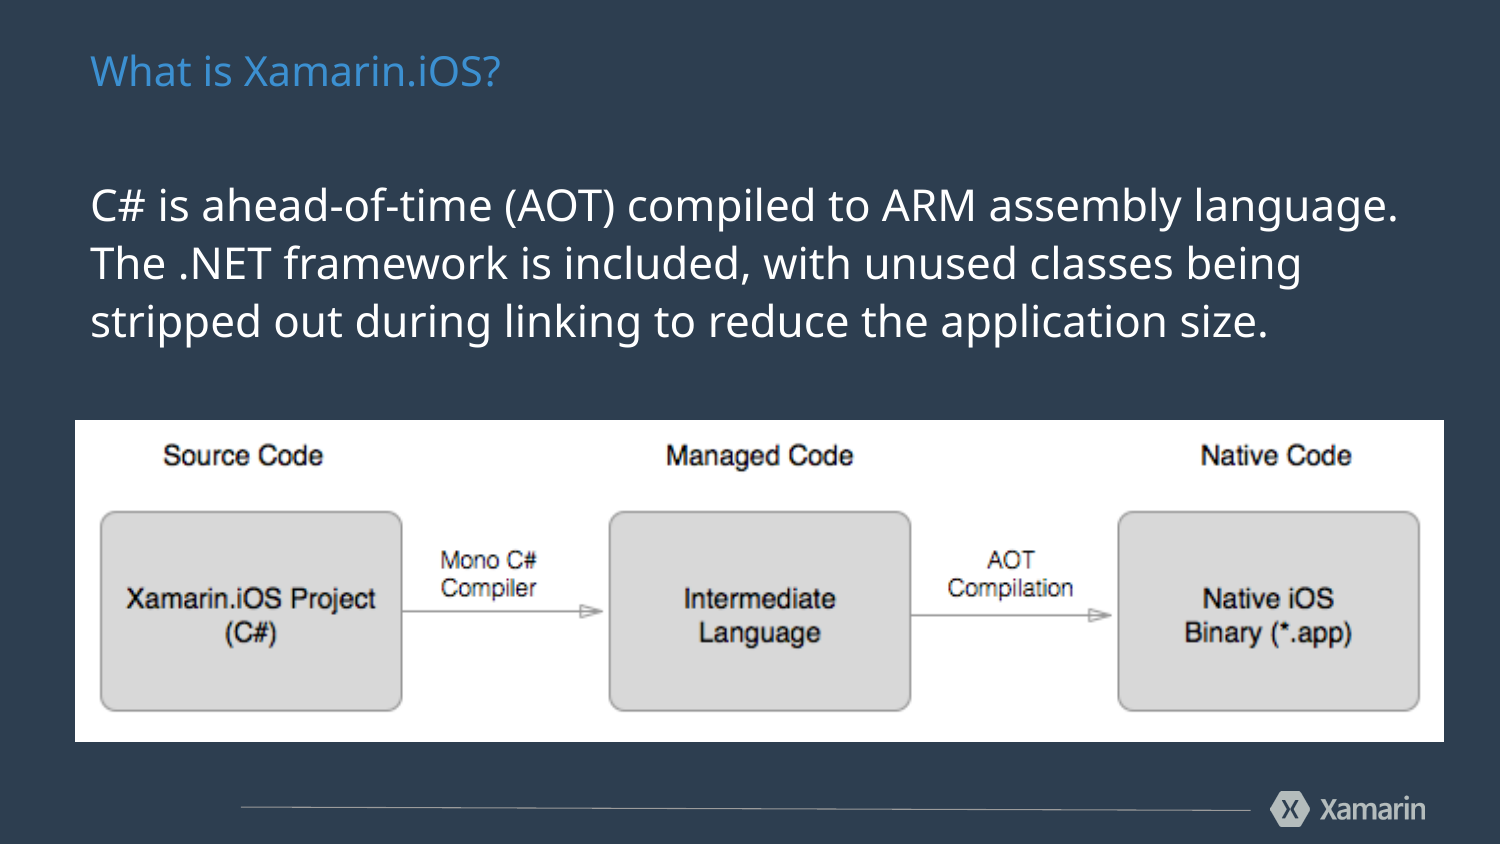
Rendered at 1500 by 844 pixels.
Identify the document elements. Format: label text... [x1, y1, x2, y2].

list C# is ahead-of-time (AOT) compiled to ARM assembly language. The .NET framework is included, with unused classes being stripped out during linking to reduce the application size. [75, 164, 1425, 405]
picture [0, 0, 1500, 844]
title What is Xamarin.iOS? [75, 37, 1425, 102]
